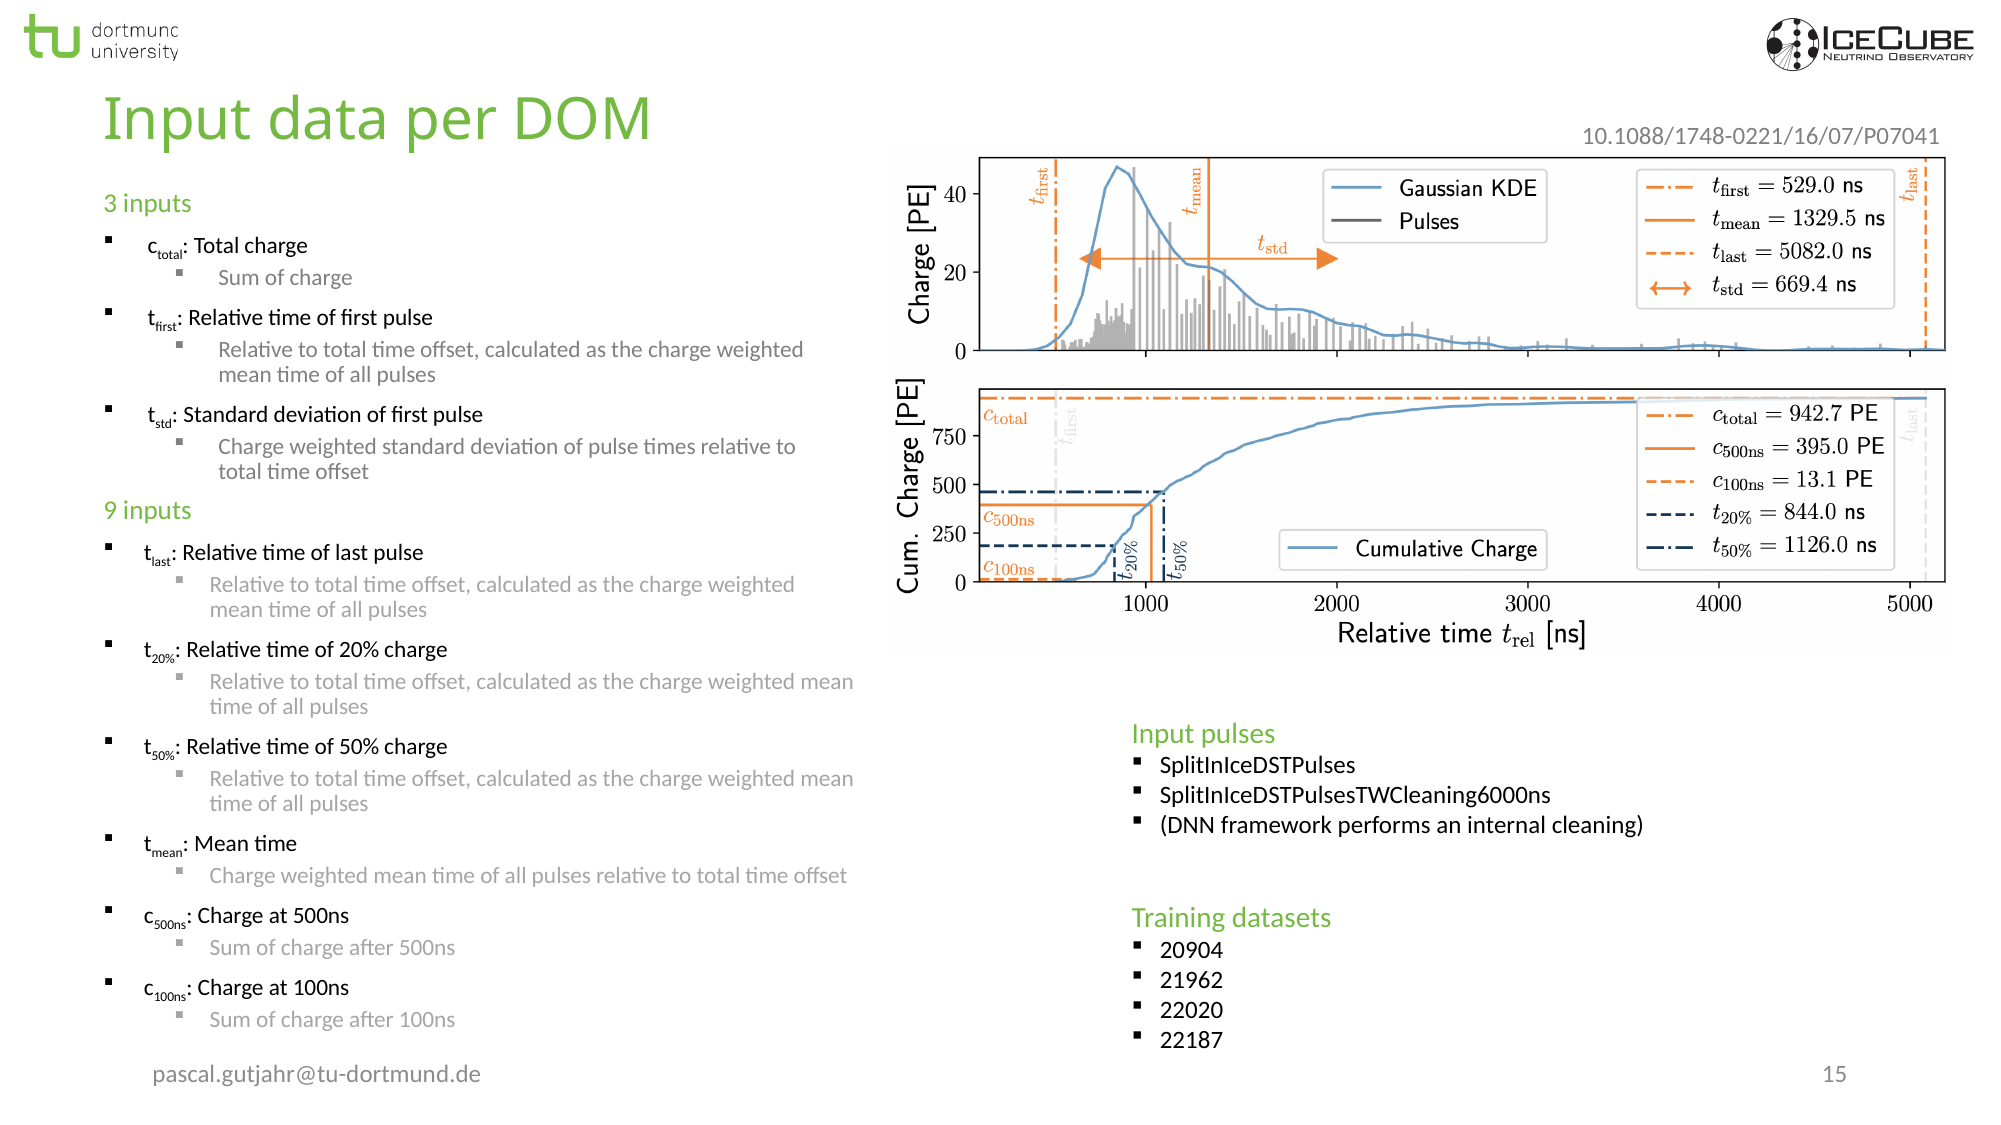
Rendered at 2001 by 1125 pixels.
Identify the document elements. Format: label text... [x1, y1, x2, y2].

slide_number 15 [1412, 1061, 1863, 1103]
text_box 10.1088/1748-0221/16/07/P07041 [1567, 112, 1956, 158]
list 3 inputs ctotal: Total charge Sum of charge tfirst: Relative time of first pulse Relative to total time offset, calculated as the charge weighted mean time of all pulses tstd: Standard deviation of first pulse Charge weighted standard deviation of pulse times relative to total time offset 9 inputs tlast: Relative time of last pulse Relative to total time offset, calculated as the charge weighted mean time of all pulses t20%: Relative time of 20% charge Relative to total time offset, calculated as the charge weighted mean time of all pulses t50%: Relative time of 50% charge Relative to total time offset, calculated as the charge weighted mean time of all pulses tmean: Mean time Charge weighted mean time of all pulses relative to total time offset c500ns: Charge at 500ns Sum of charge after 500ns c100ns: Charge at 100ns Sum of charge after 100ns [88, 181, 1977, 1092]
title Input data per DOM [88, 59, 1977, 181]
picture [889, 149, 1952, 654]
text_box Input pulses SplitInIceDSTPulses SplitInIceDSTPulsesTWCleaning6000ns (DNN framework performs an internal cleaning) Training datasets 20904 21962 22020 22187 [1116, 706, 2000, 1061]
slide_number pascal.gutjahr@tu-dortmund.de [137, 1042, 588, 1103]
